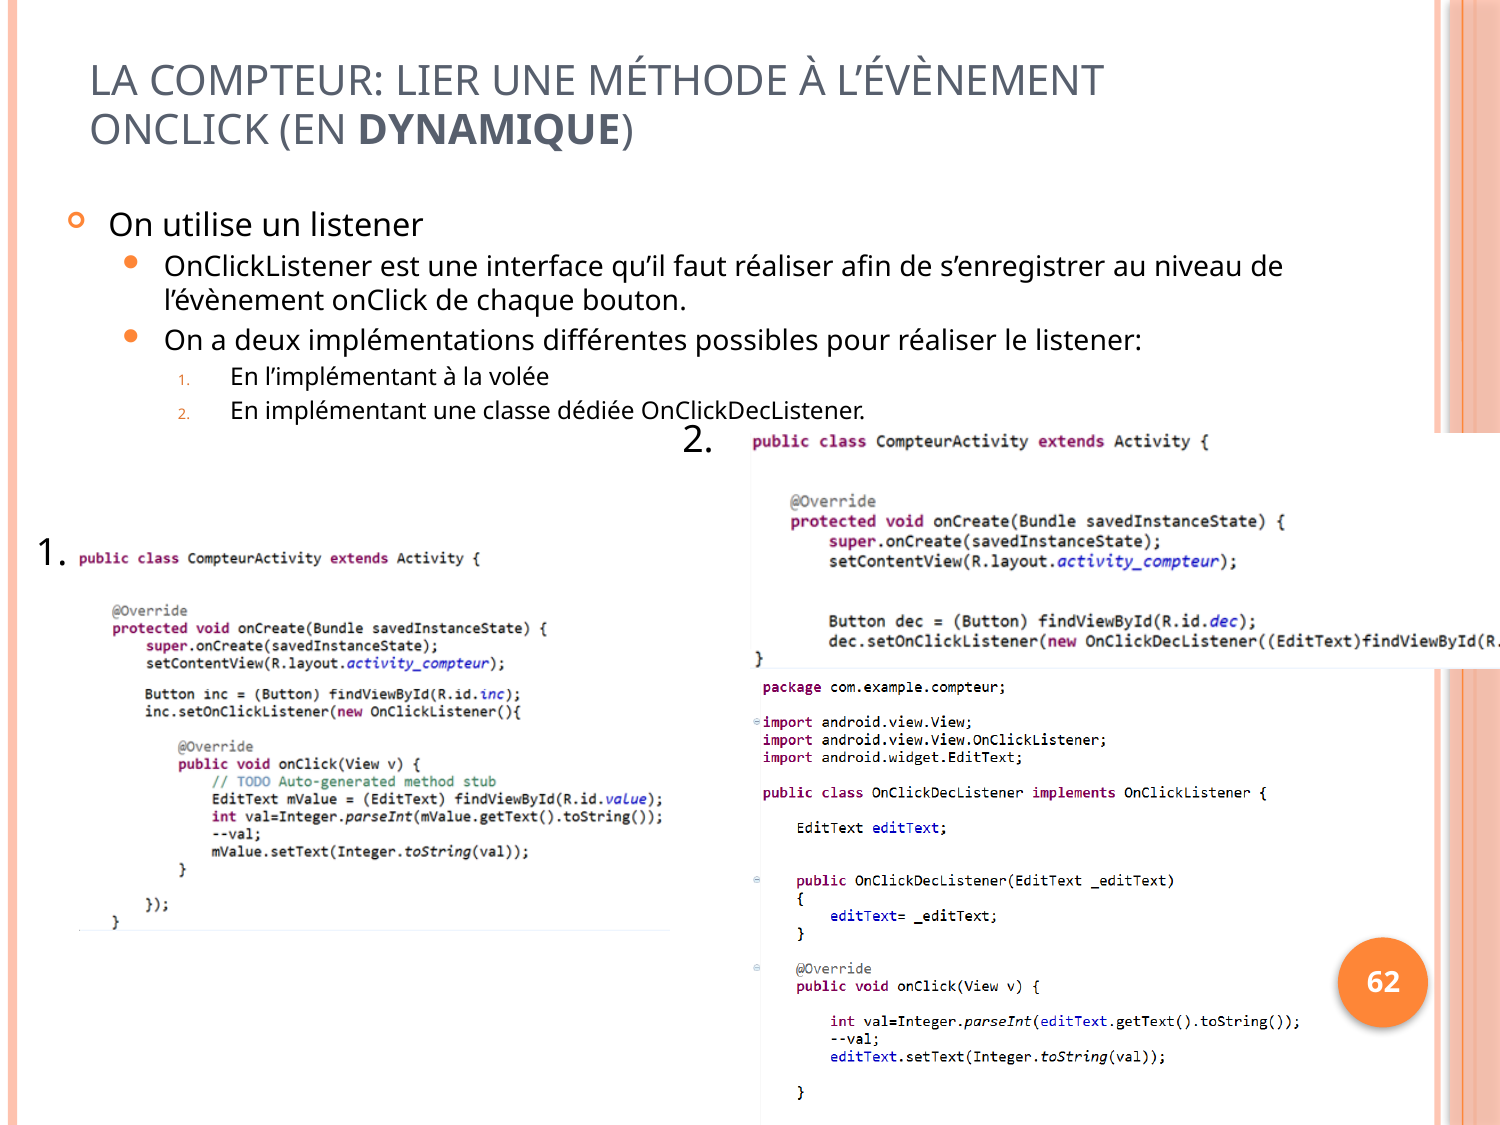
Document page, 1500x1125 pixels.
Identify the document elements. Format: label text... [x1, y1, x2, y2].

text_box 2. [667, 407, 729, 468]
picture [749, 433, 1500, 670]
title La compteur: Lier une méthode à l’évènement OnCLICK (en dynamique) [75, 45, 1300, 149]
list On utilise un listener OnClickListener est une interface qu’il faut réaliser afin de s’enregistrer au niveau de l’évènement onClick de chaque bouton. On a deux implémentations différentes possibles pour réaliser le listener: En l’implémentant à la volée En implémentant une classe dédiée OnClickDecListener. [51, 149, 1424, 433]
picture [749, 680, 1327, 1125]
picture [78, 550, 671, 932]
slide_number 62 [1333, 940, 1434, 1027]
text_box 1. [21, 520, 83, 581]
